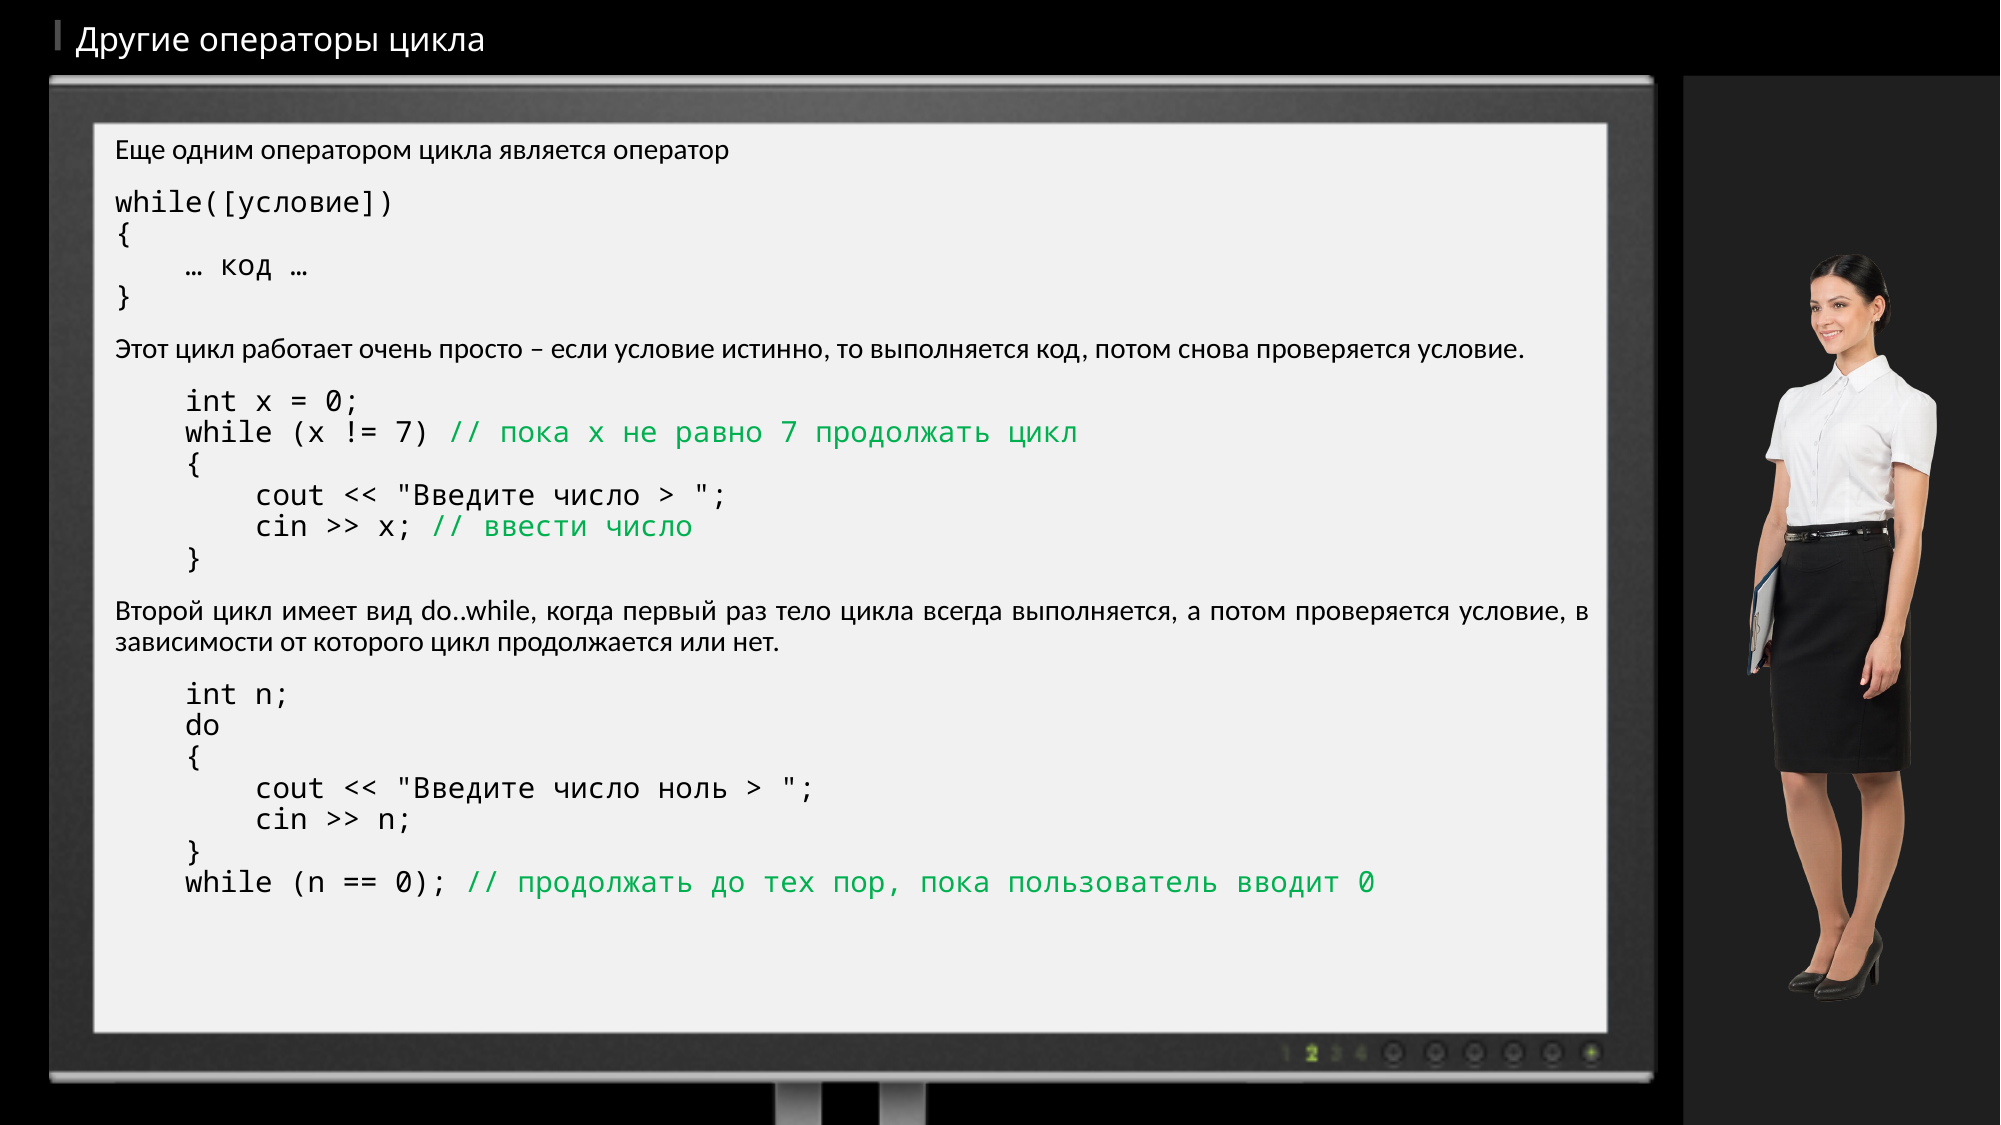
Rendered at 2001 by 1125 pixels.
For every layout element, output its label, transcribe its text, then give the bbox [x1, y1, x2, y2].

text_box [1682, 75, 2000, 1125]
picture [48, 75, 1658, 1125]
list Другие операторы цикла [60, 10, 1155, 59]
picture [1747, 254, 1937, 1005]
text_box [54, 19, 60, 52]
